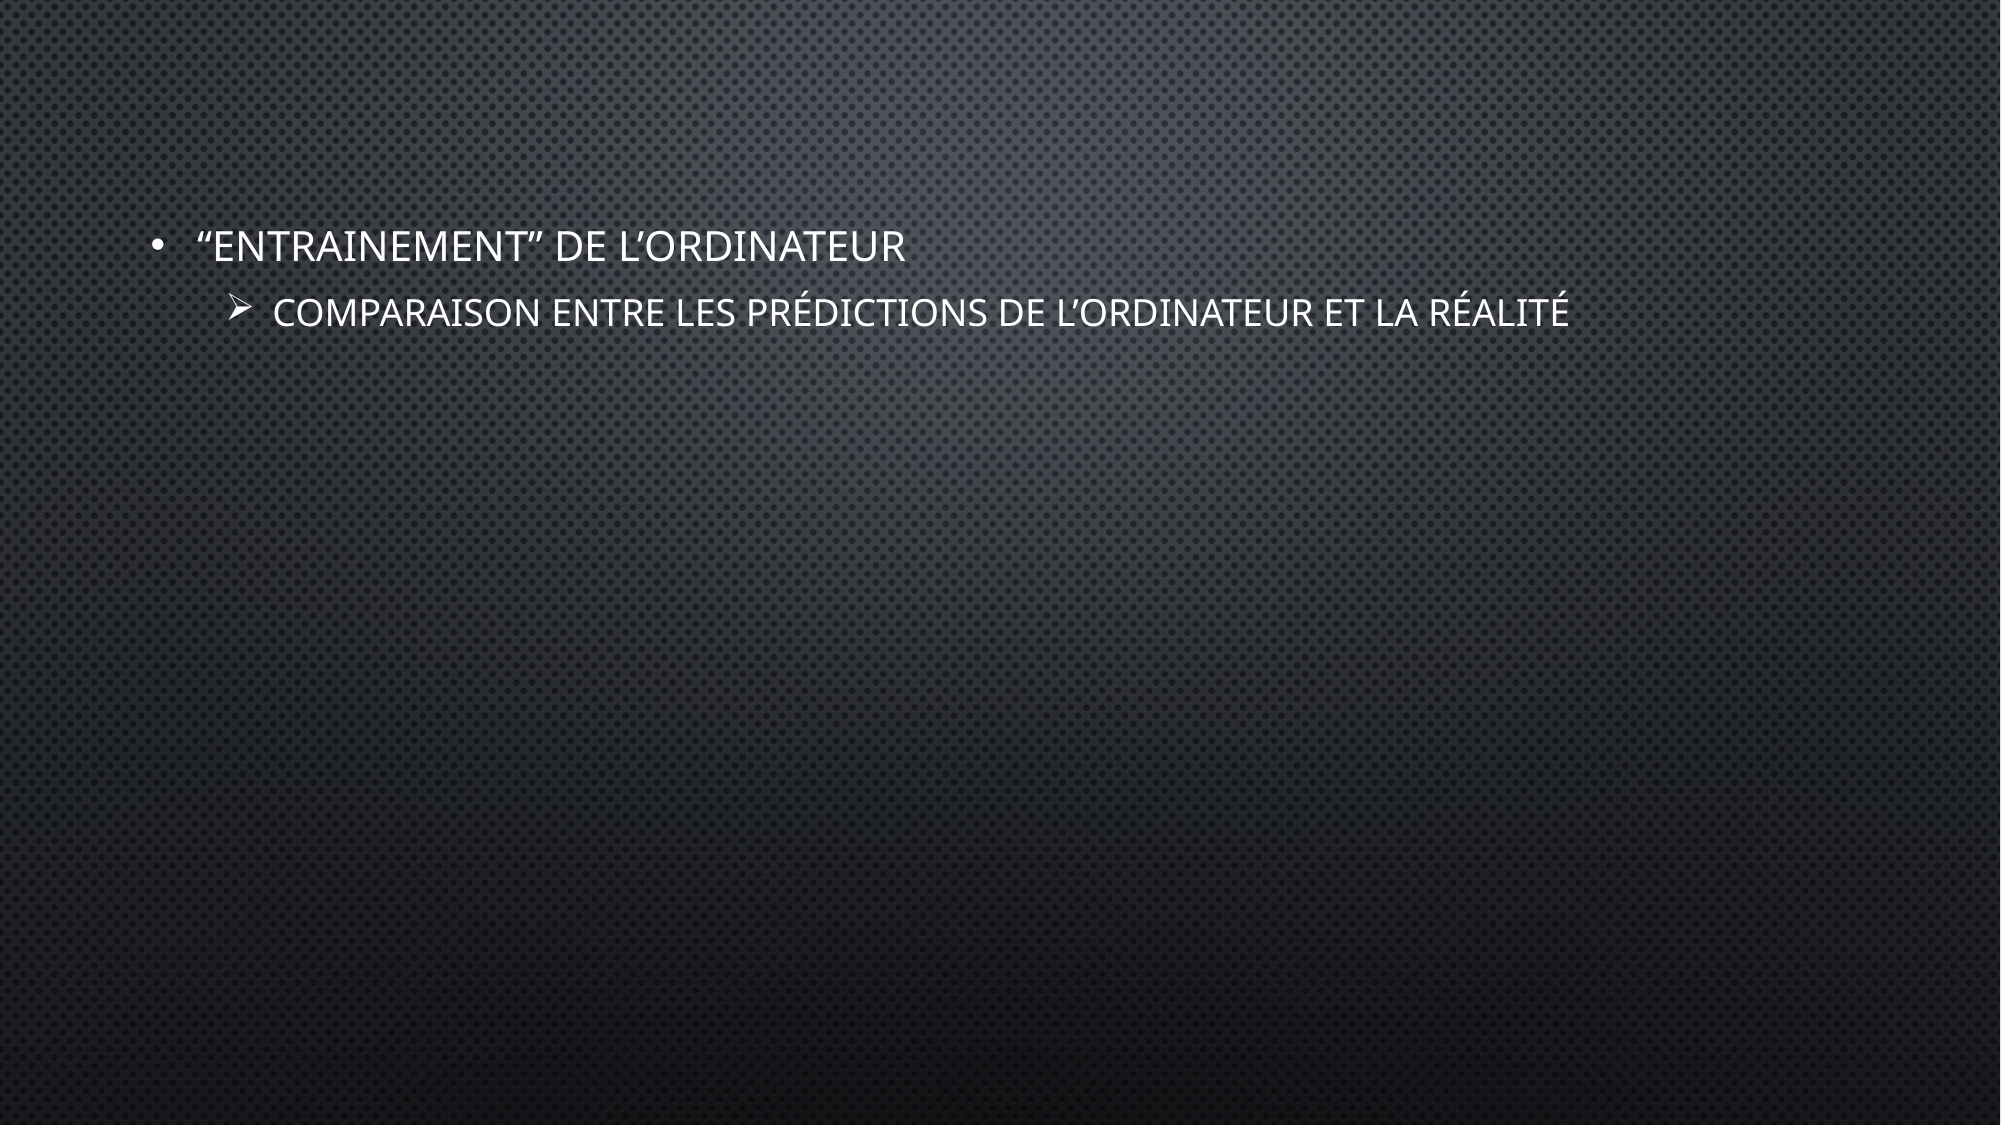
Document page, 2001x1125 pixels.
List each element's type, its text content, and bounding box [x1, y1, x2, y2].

list “entrainement” de l’ordinateur Comparaison entre les prédictions de l’ordinateur et la réalité [135, 141, 1826, 980]
